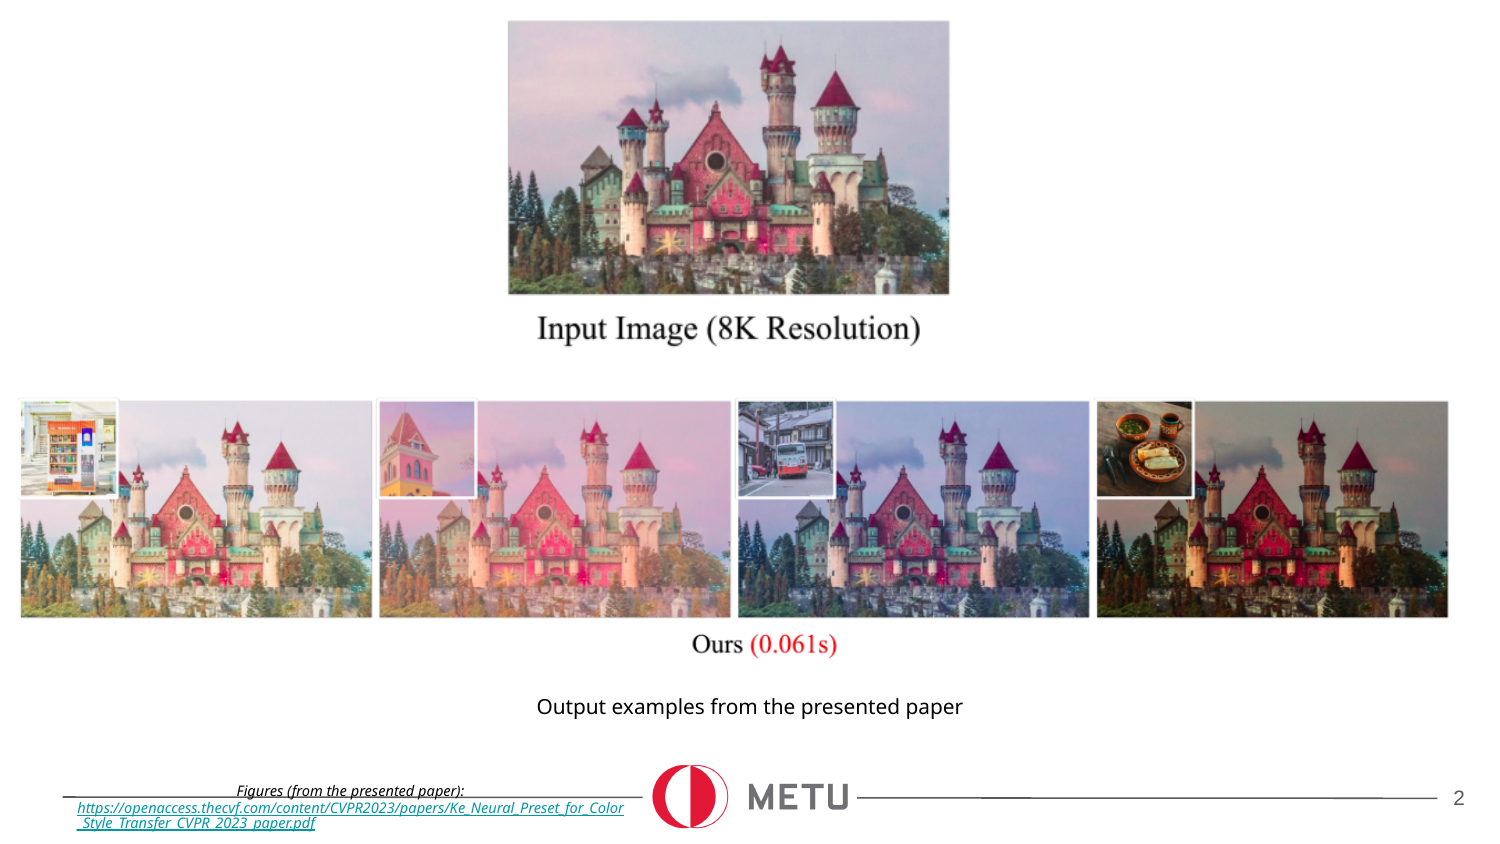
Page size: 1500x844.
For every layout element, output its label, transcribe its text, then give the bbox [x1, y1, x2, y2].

picture [642, 758, 858, 838]
text_box Output examples from the presented paper [415, 686, 1085, 727]
text_box Figures (from the presented paper): https://openaccess.thecvf.com/content/CVPR2023/papers/Ke_Neural_Preset_for_Color_Style_Transfer_CVPR_2023_paper.pdf [62, 773, 637, 796]
picture [10, 394, 1454, 667]
picture [503, 12, 962, 358]
text_box Figures (from the presented paper): https://openaccess.thecvf.com/content/CVPR2023/papers/Ke_Neural_Preset_for_Color_Style_Transfer_CVPR_2023_paper.pdf [62, 805, 637, 827]
slide_number 2 [1389, 764, 1480, 830]
